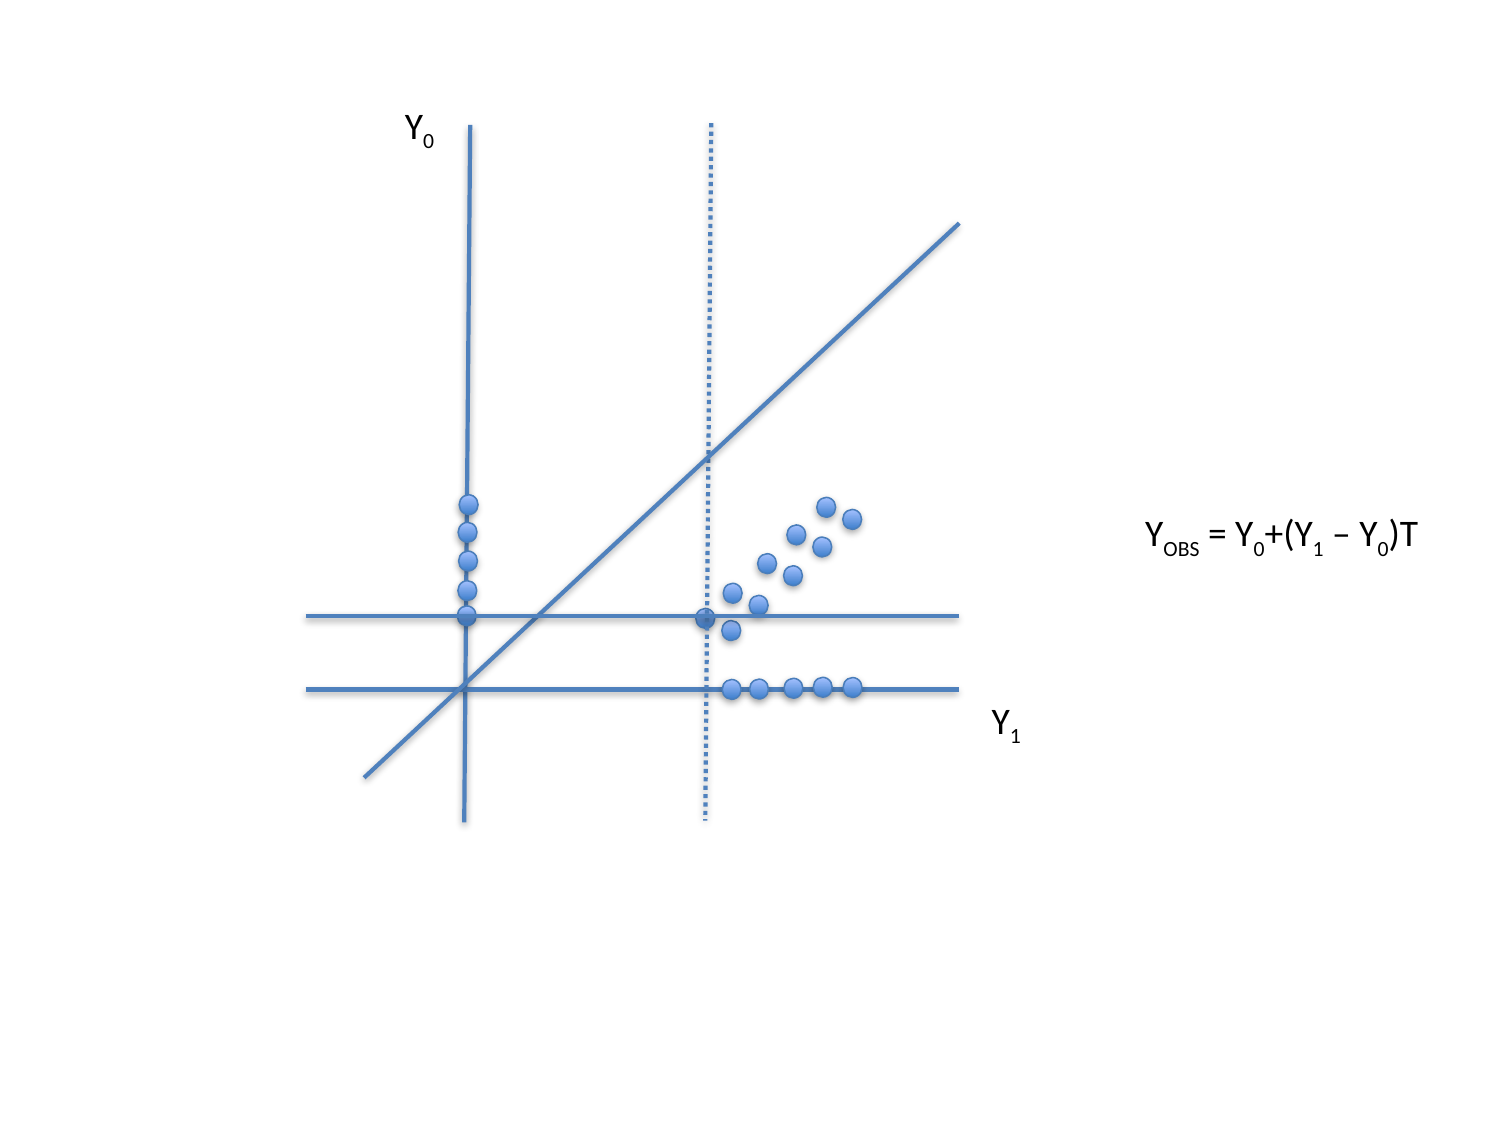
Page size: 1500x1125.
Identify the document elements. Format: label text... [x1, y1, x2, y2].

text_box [464, 124, 471, 221]
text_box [464, 786, 471, 823]
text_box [705, 786, 712, 821]
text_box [363, 222, 960, 615]
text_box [363, 621, 960, 779]
text_box YOBS = Y0+(Y1 – Y0)T [1130, 501, 1500, 568]
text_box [705, 122, 712, 221]
text_box Y0 [390, 94, 450, 161]
text_box Y1 [976, 689, 1036, 756]
